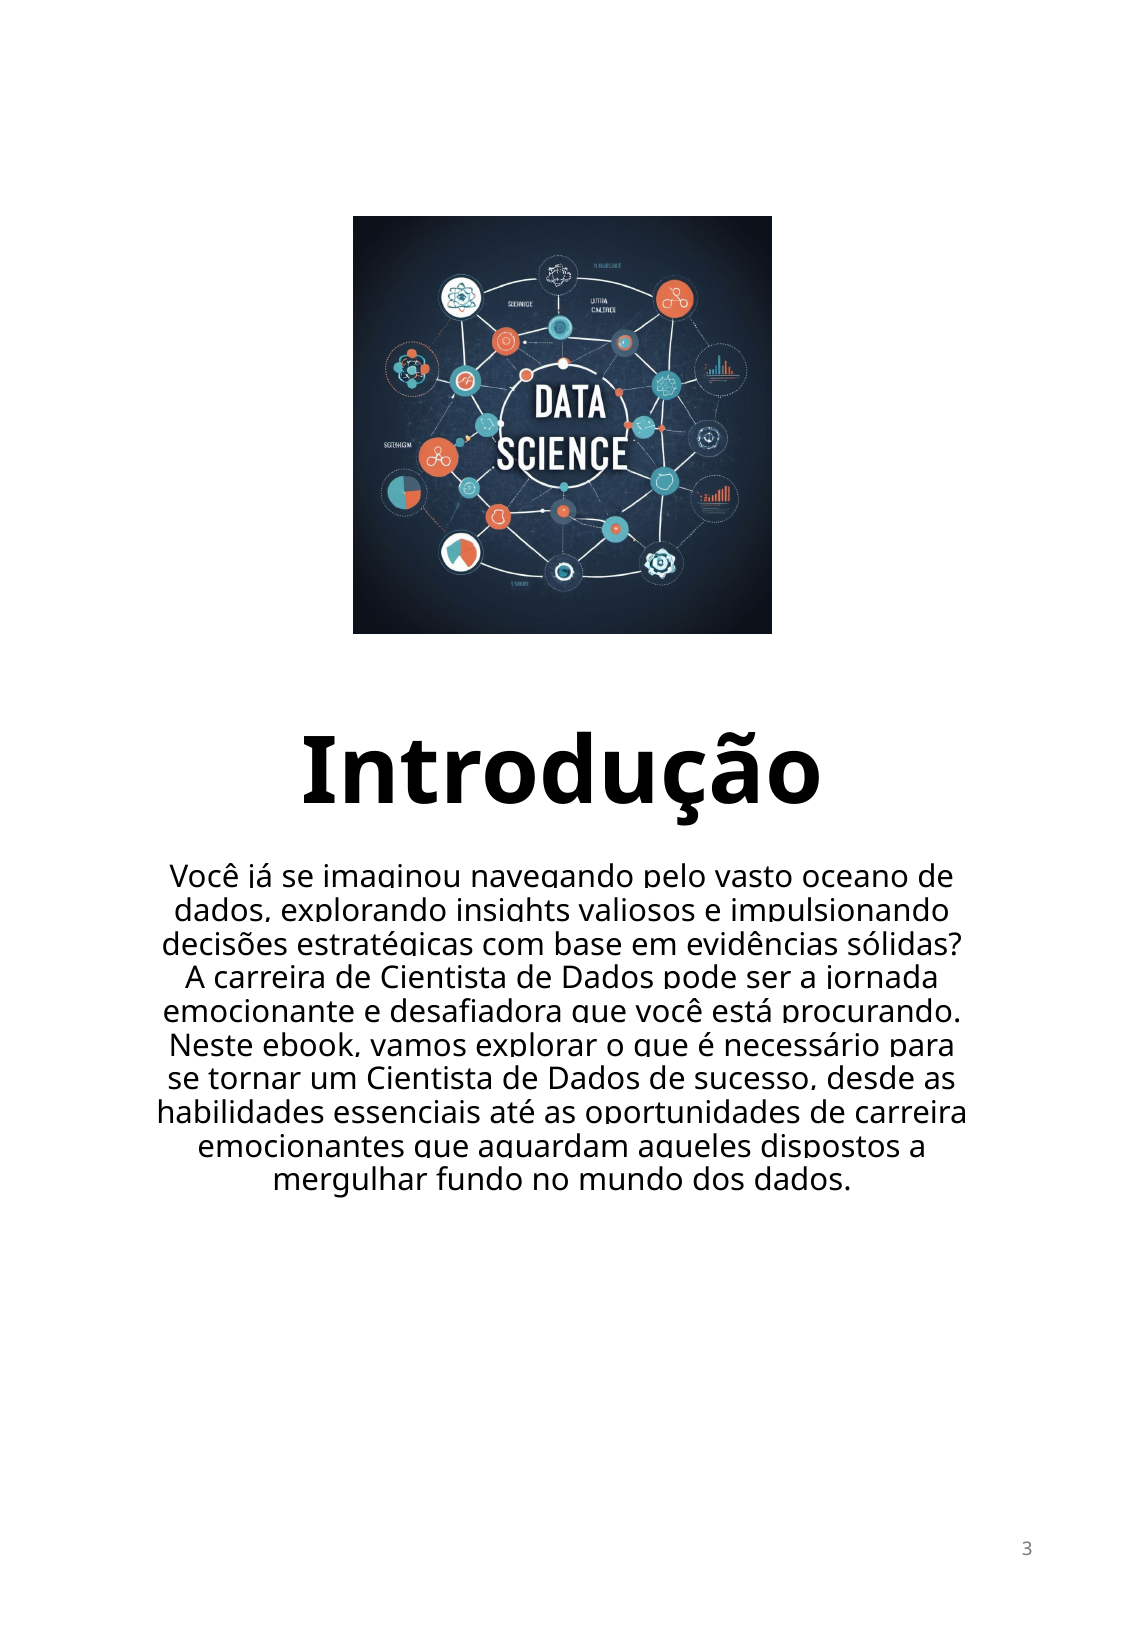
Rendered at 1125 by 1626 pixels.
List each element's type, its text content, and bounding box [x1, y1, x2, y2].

picture [353, 216, 772, 635]
slide_number 3 [794, 1506, 1048, 1593]
title Introdução [84, 265, 1041, 832]
subtitle Você já se imaginou navegando pelo vasto oceano de dados, explorando insights valiosos e impulsionando decisões estratégicas com base em evidências sólidas? A carreira de Cientista de Dados pode ser a jornada emocionante e desafiadora que você está procurando. Neste ebook, vamos explorar o que é necessário para se tornar um Cientista de Dados de sucesso, desde as habilidades essenciais até as oportunidades de carreira emocionantes que aguardam aqueles dispostos a mergulhar fundo no mundo dos dados. [140, 853, 985, 1246]
